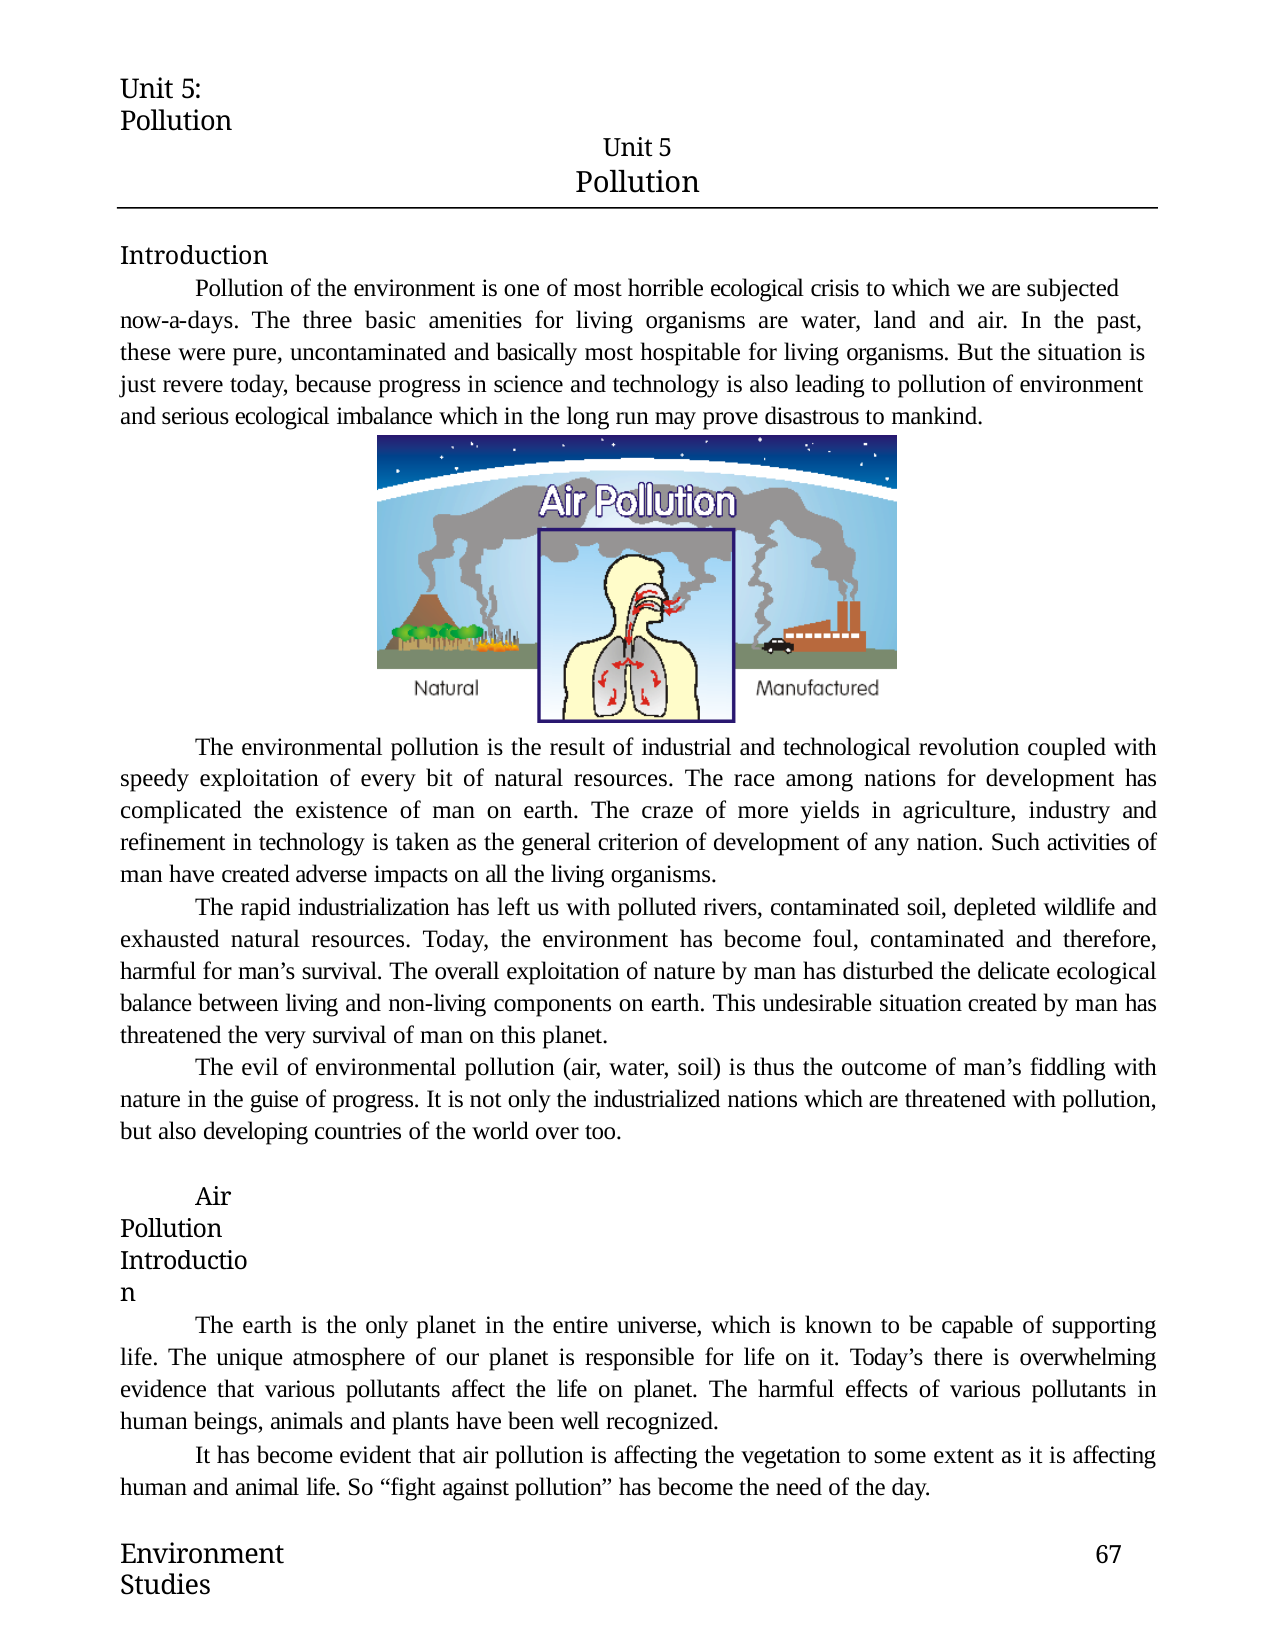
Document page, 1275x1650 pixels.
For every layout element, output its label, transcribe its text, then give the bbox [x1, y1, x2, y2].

footer Environment Studies [117, 1538, 365, 1650]
text_box Unit 5 Pollution Introduction Pollution of the environment is one of most horrible ecological crisis to which we are subjected now-a-days. The three basic amenities for living organisms are water, land and air. In the past, these were pure, uncontaminated and basically most hospitable for living organisms. But the situation is just revere today, because progress in science and technology is also leading to pollution of environment and serious ecological imbalance which in the long run may prove disastrous to mankind. [117, 129, 1158, 430]
text_box The environmental pollution is the result of industrial and technological revolution coupled with speedy exploitation of every bit of natural resources. The race among nations for development has complicated the existence of man on earth. The craze of more yields in agriculture, industry and refinement in technology is taken as the general criterion of development of any nation. Such activities of man have created adverse impacts on all the living organisms. The rapid industrialization has left us with polluted rivers, contaminated soil, depleted wildlife and exhausted natural resources. Today, the environment has become foul, contaminated and therefore, harmful for man’s survival. The overall exploitation of nature by man has disturbed the delicate ecological balance between living and non-living components on earth. This undesirable situation created by man has threatened the very survival of man on this planet. The evil of environmental pollution (air, water, soil) is thus the outcome of man’s fiddling with nature in the guise of progress. It is not only the industrialized nations which are threatened with pollution, but also developing countries of the world over too. Air Pollution Introduction The earth is the only planet in the entire universe, which is known to be capable of supporting life. The unique atmosphere of our planet is responsible for life on it. Today’s there is overwhelming evidence that various pollutants affect the life on planet. The harmful effects of various pollutants in human beings, animals and plants have been well recognized. It has become evident that air pollution is affecting the vegetation to some extent as it is affecting human and animal life. So “fight against pollution” has become the need of the day. [117, 725, 1158, 1501]
picture [377, 434, 898, 723]
slide_number 67 [1088, 1539, 1137, 1650]
text_box Unit 5: Pollution [117, 69, 312, 129]
